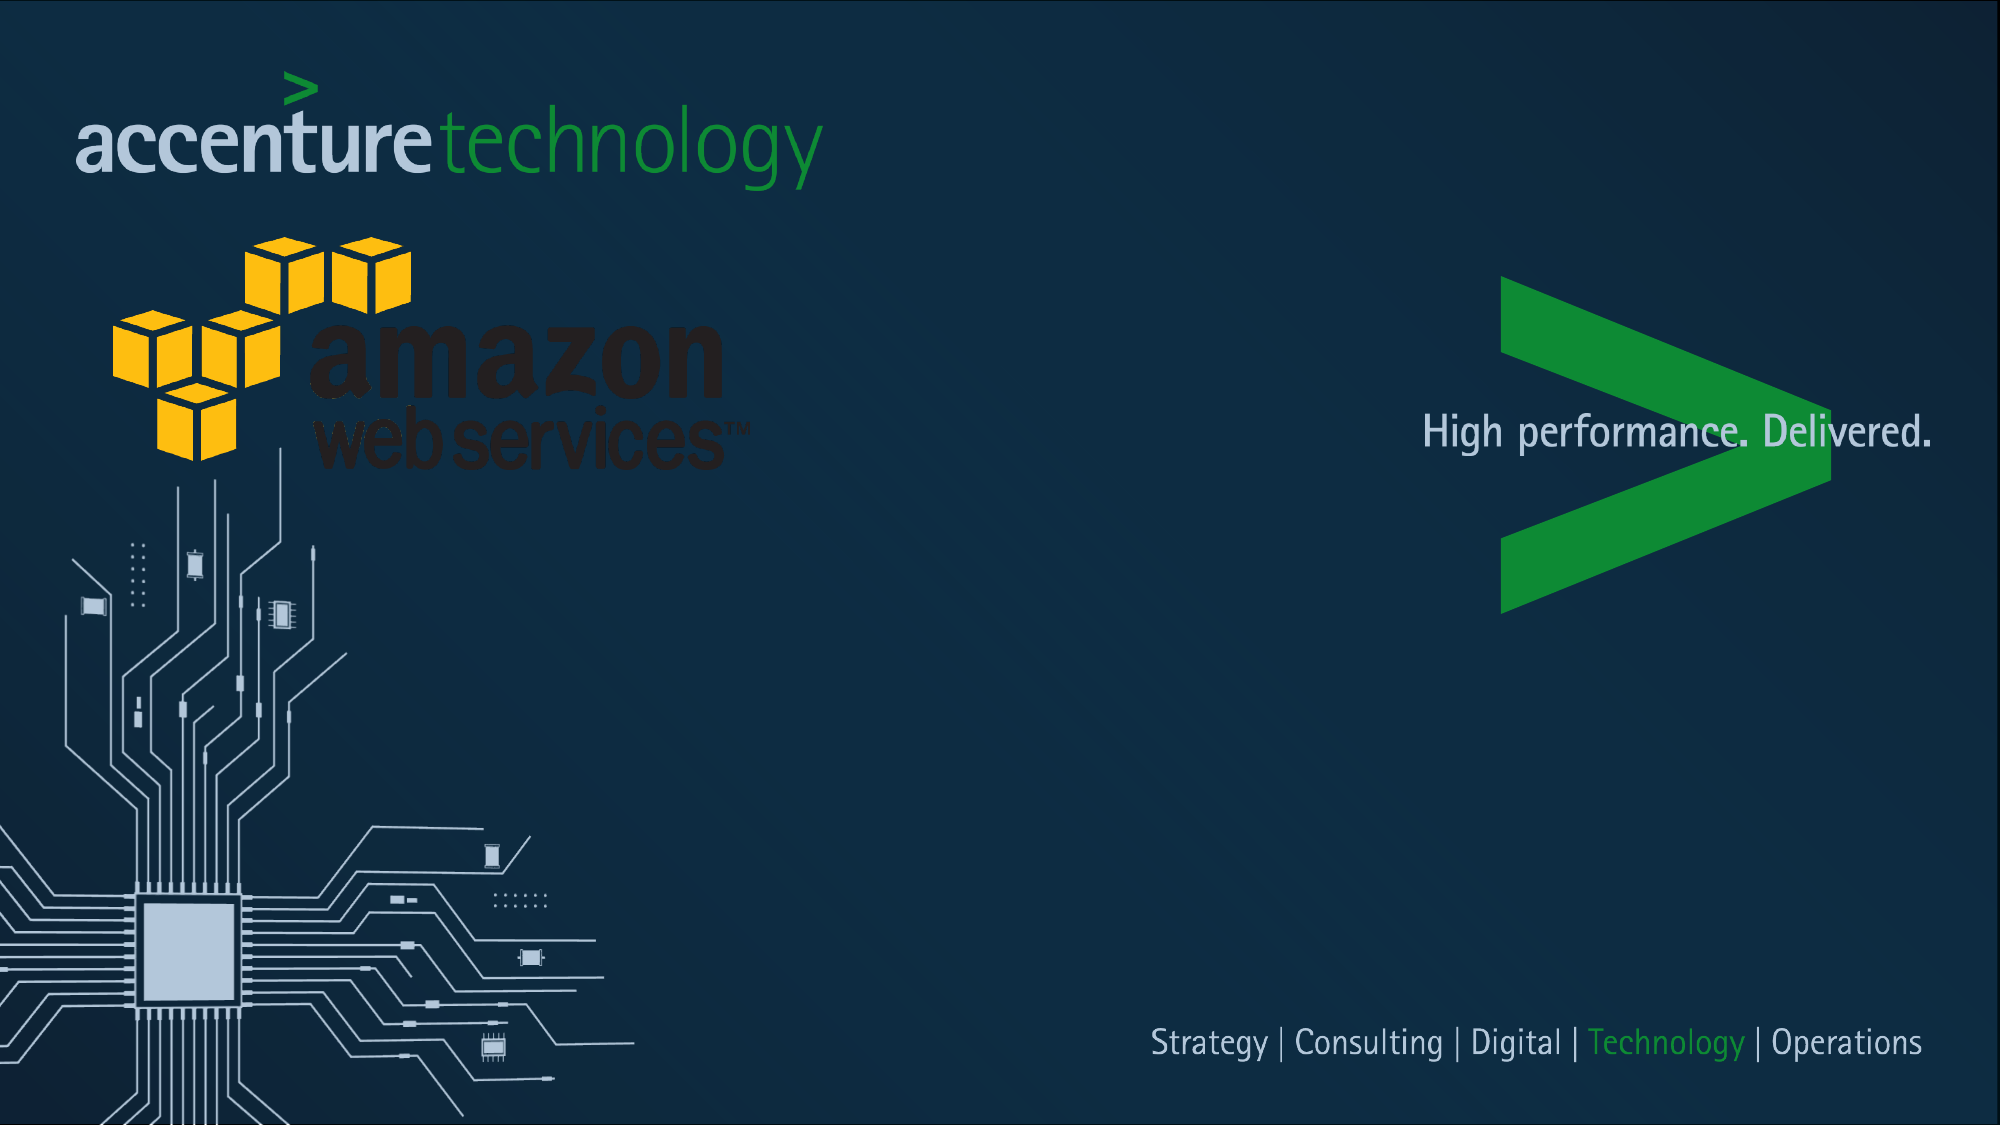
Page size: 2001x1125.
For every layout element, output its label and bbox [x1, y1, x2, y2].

picture [76, 71, 823, 191]
picture [1151, 1025, 1923, 1063]
picture [0, 237, 750, 1125]
picture [1425, 413, 1930, 456]
